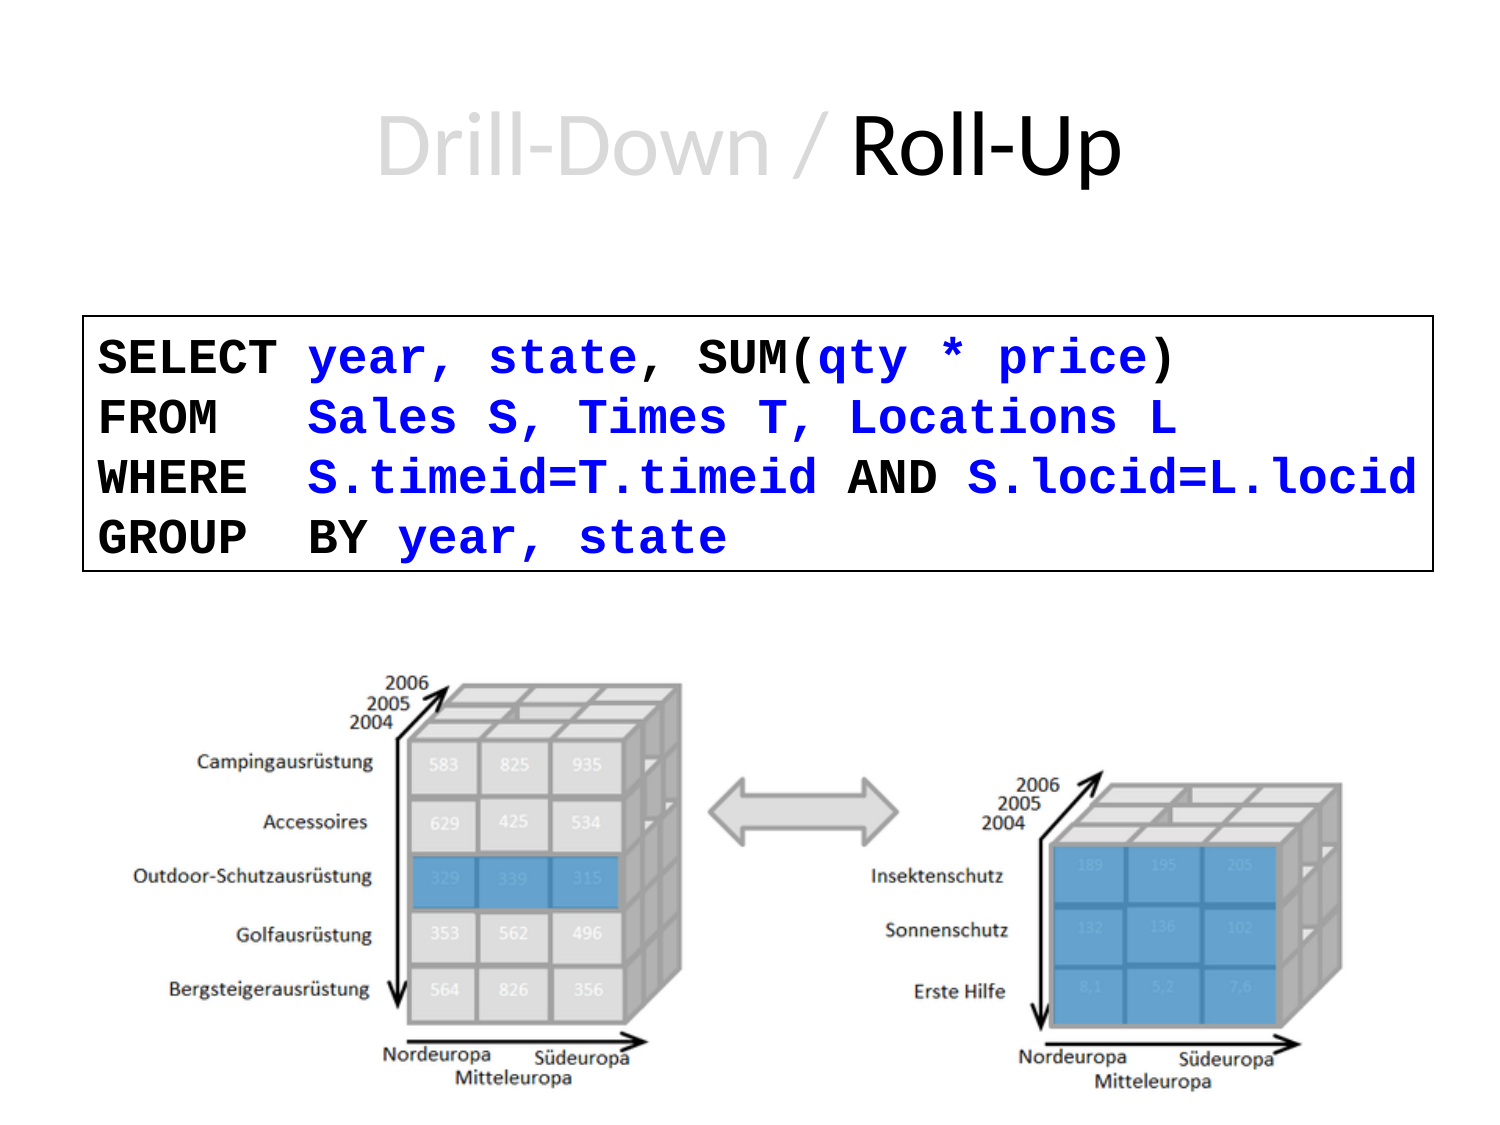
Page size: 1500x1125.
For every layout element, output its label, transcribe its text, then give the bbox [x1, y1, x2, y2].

picture [99, 643, 1351, 1098]
text_box SELECT year, state, SUM(qty * price) FROM Sales S, Times T, Locations L WHERE S.timeid=T.timeid AND S.locid=L.locid GROUP BY year, state [82, 315, 1433, 571]
title Drill-Down / Roll-Up [75, 45, 1425, 233]
